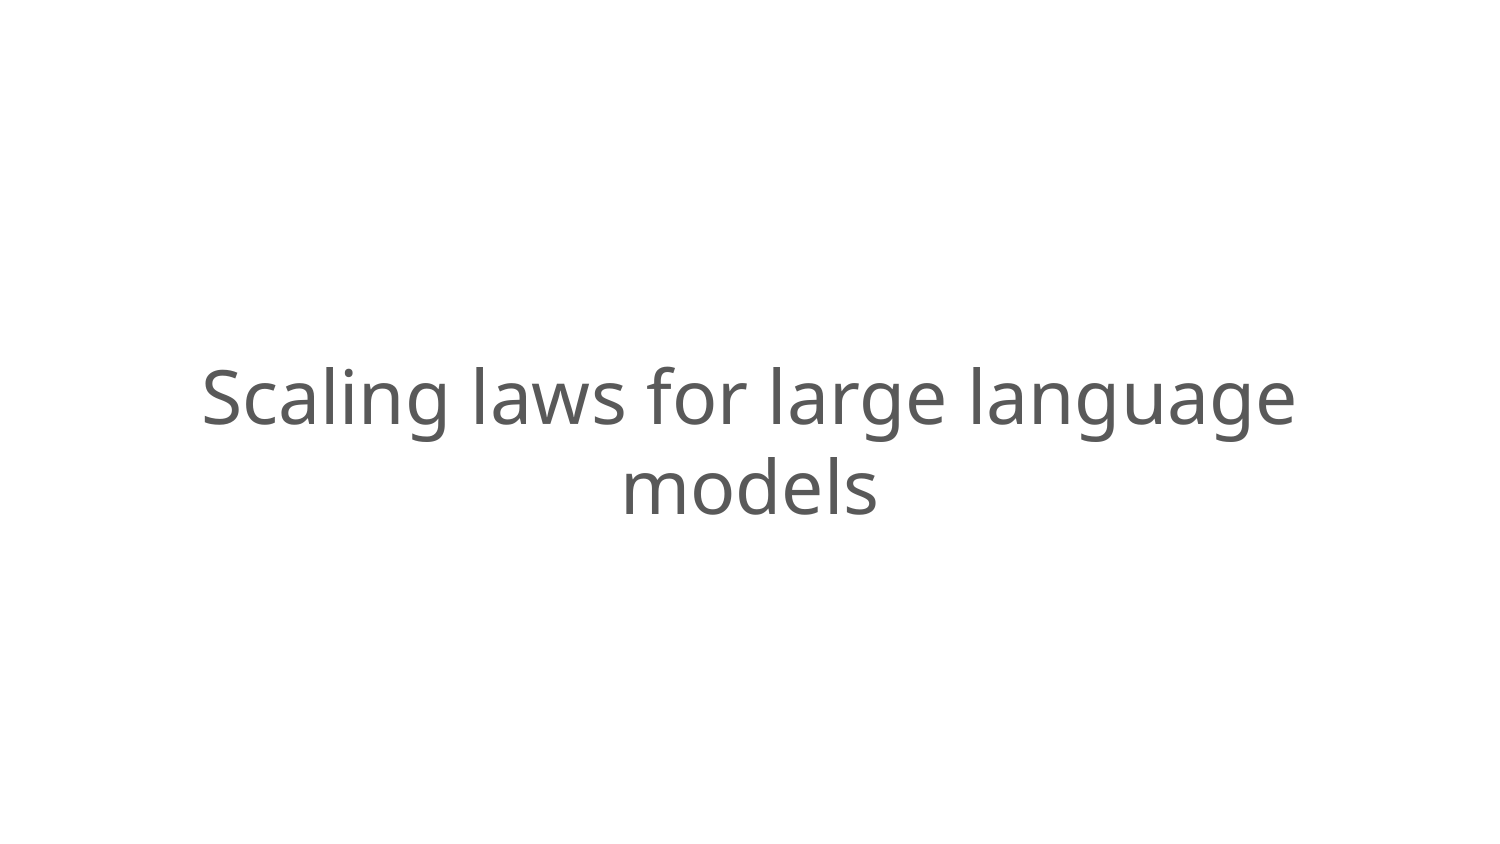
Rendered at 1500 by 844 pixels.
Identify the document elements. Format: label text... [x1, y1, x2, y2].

text_box Scaling laws for large language models [57, 334, 1442, 459]
